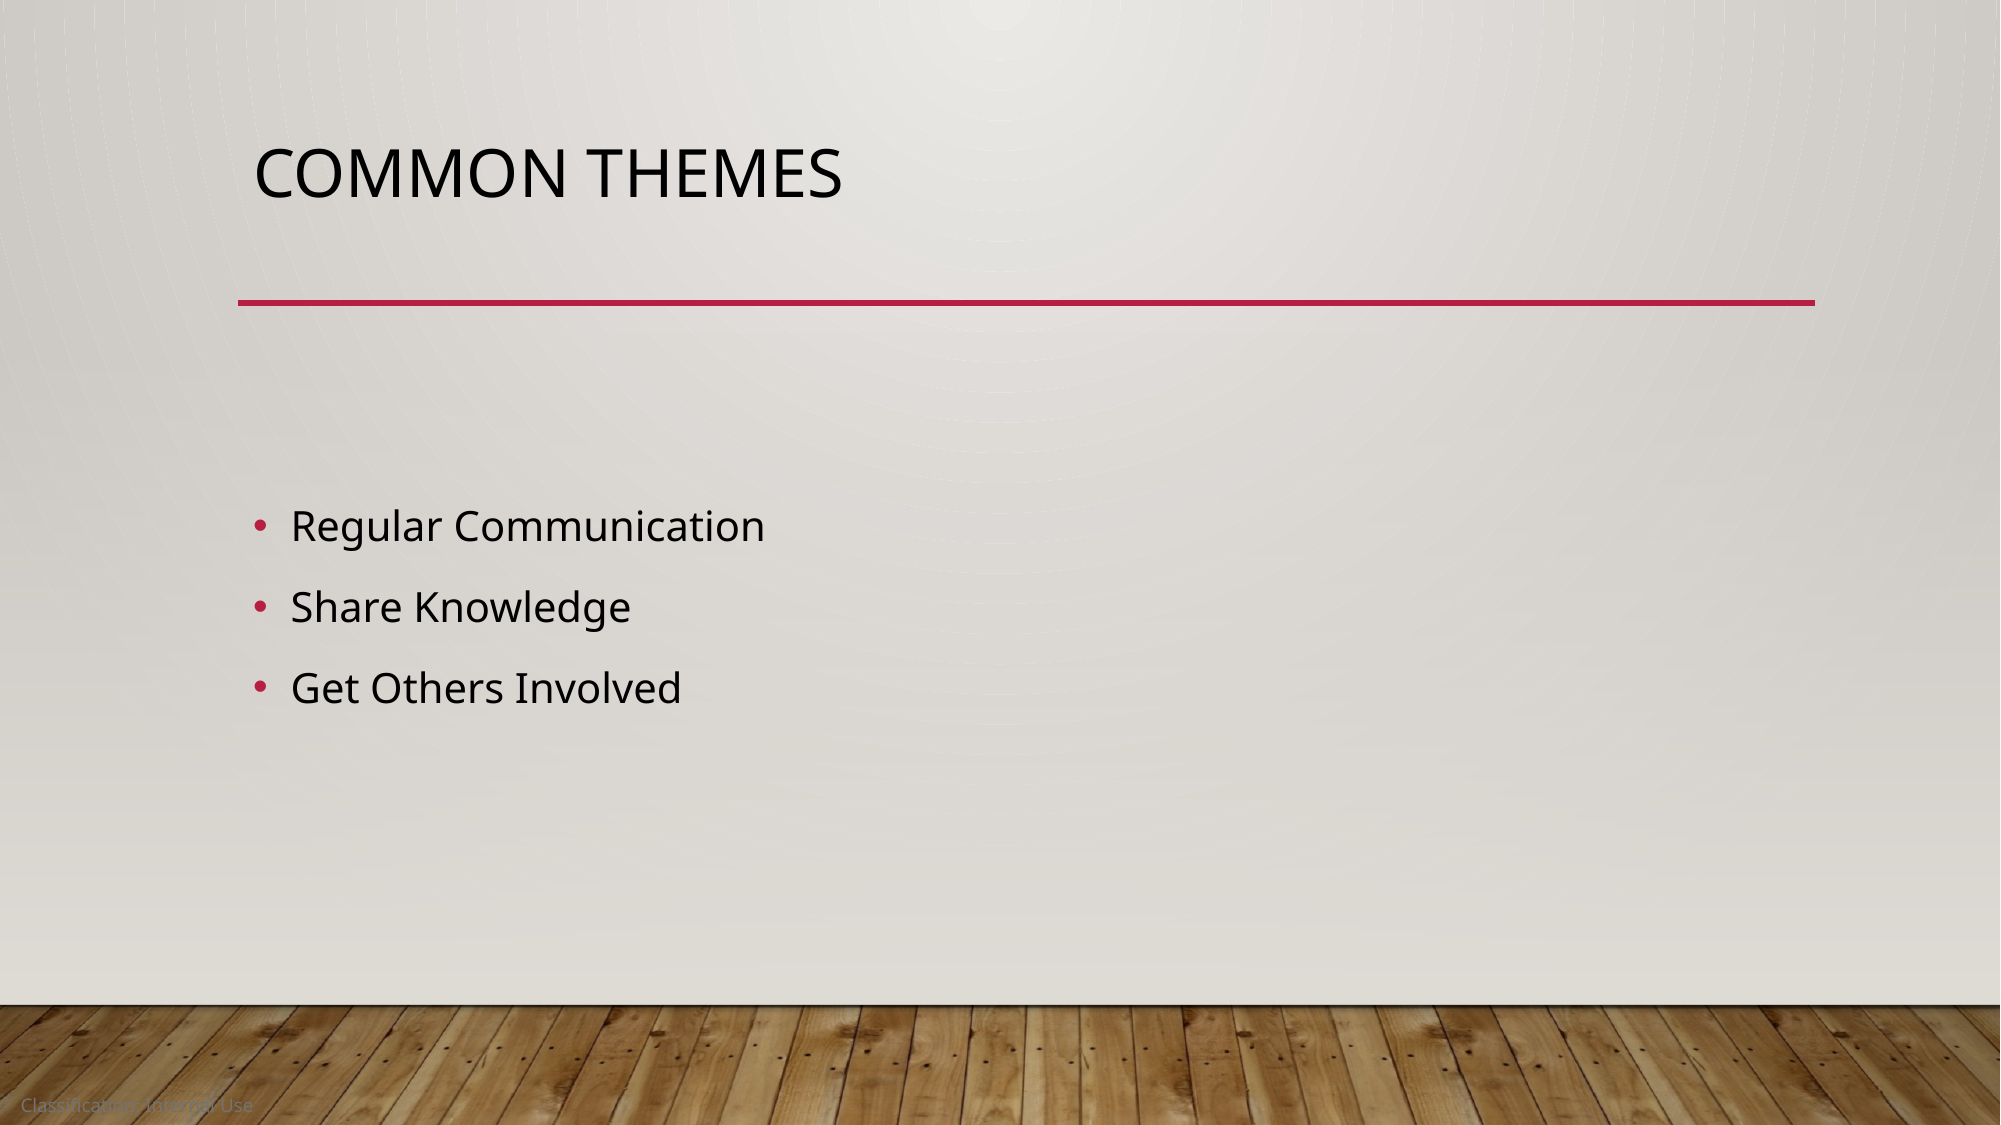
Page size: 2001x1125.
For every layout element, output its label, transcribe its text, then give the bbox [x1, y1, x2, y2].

list Regular Communication Share Knowledge Get Others Involved [238, 330, 1814, 897]
picture [0, 1005, 2000, 1125]
title Common themes [238, 131, 1814, 305]
